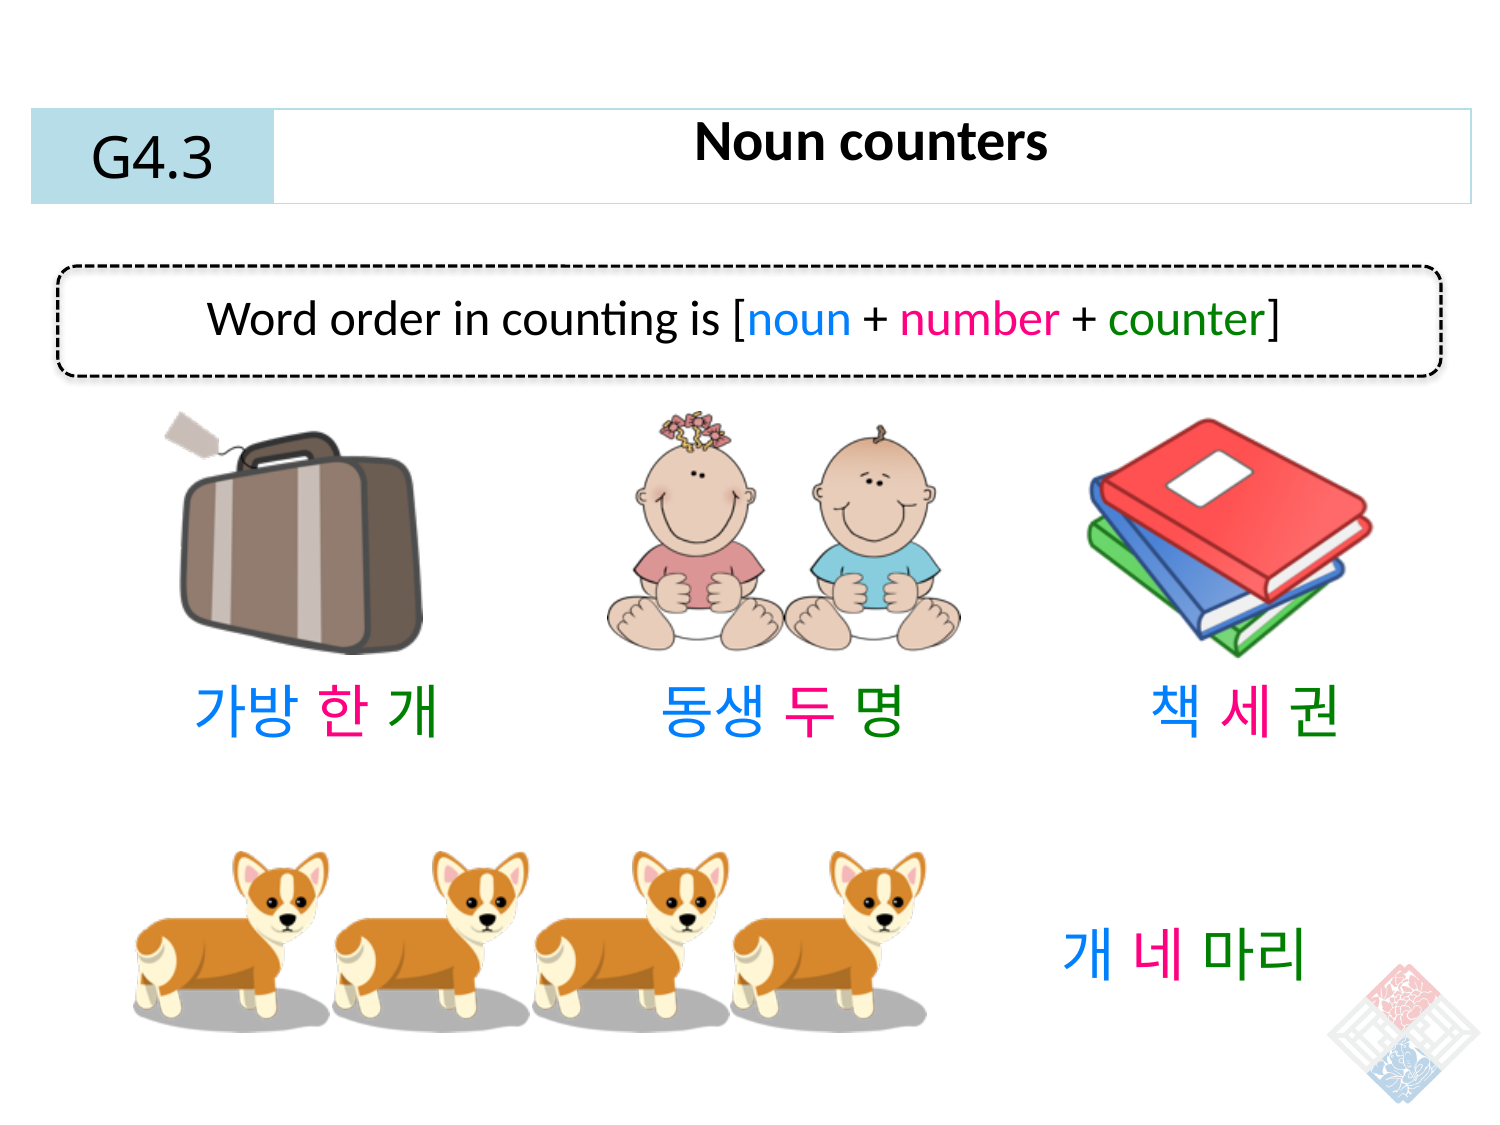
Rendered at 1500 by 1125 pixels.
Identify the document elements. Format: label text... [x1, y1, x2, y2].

table_header Noun counters [274, 110, 1470, 203]
text_box 개 네 마리 [1047, 910, 1324, 995]
text_box 동생 두 명 [645, 668, 923, 753]
picture [164, 411, 423, 656]
text_box 가방 한 개 [178, 668, 455, 753]
text_box [56, 265, 1442, 377]
table_header G4.3 [32, 110, 272, 203]
text_box [1323, 956, 1484, 1112]
picture [1070, 404, 1387, 669]
text_box Word order in counting is [noun + number + counter] [89, 277, 1410, 353]
picture [607, 411, 961, 655]
picture [532, 851, 927, 1034]
picture [133, 851, 330, 1034]
picture [332, 851, 530, 1034]
text_box 책 세 권 [1134, 677, 1358, 753]
